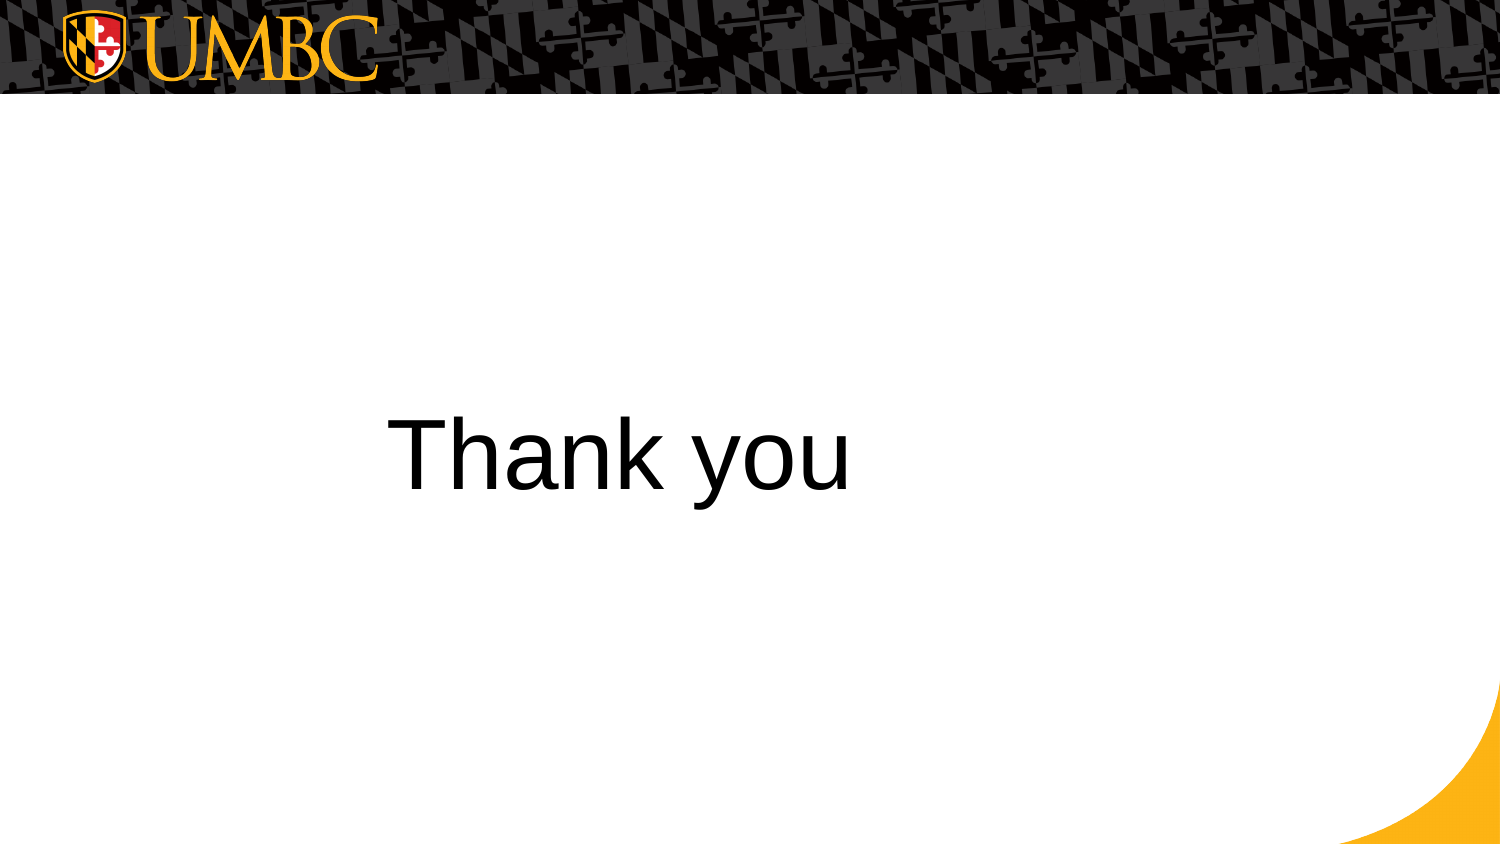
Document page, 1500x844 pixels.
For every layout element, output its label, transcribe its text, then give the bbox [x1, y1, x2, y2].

picture [0, 0, 1500, 94]
picture [1338, 679, 1500, 844]
title Thank you [371, 374, 1142, 516]
